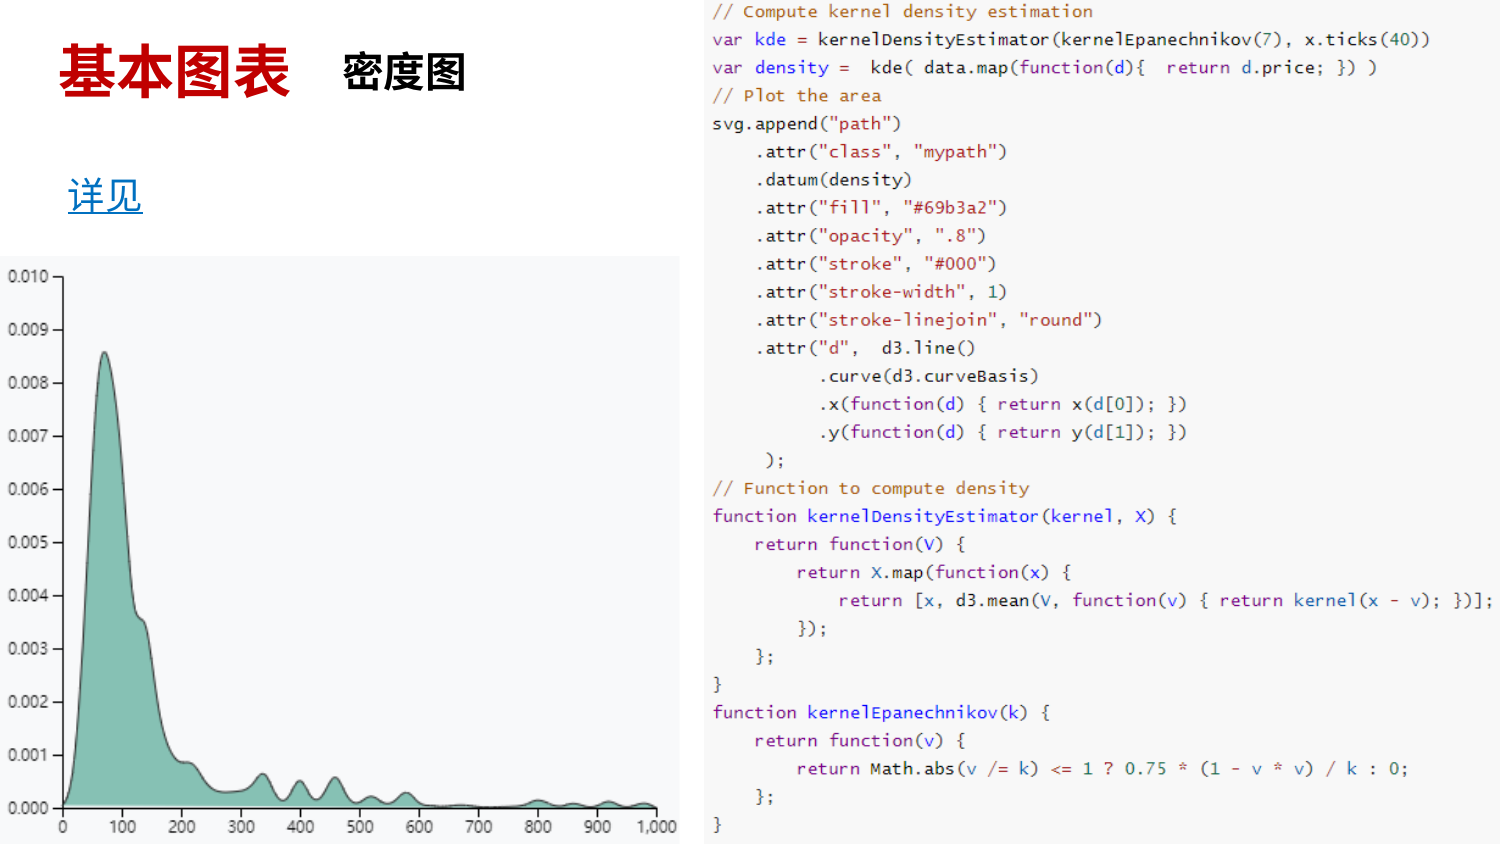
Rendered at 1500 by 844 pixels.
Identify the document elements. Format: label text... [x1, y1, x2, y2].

picture [0, 255, 687, 844]
text_box 密度图 [327, 38, 699, 104]
text_box 详见 [53, 142, 699, 225]
picture [704, 0, 1500, 844]
title 基本图表 [43, 20, 699, 115]
